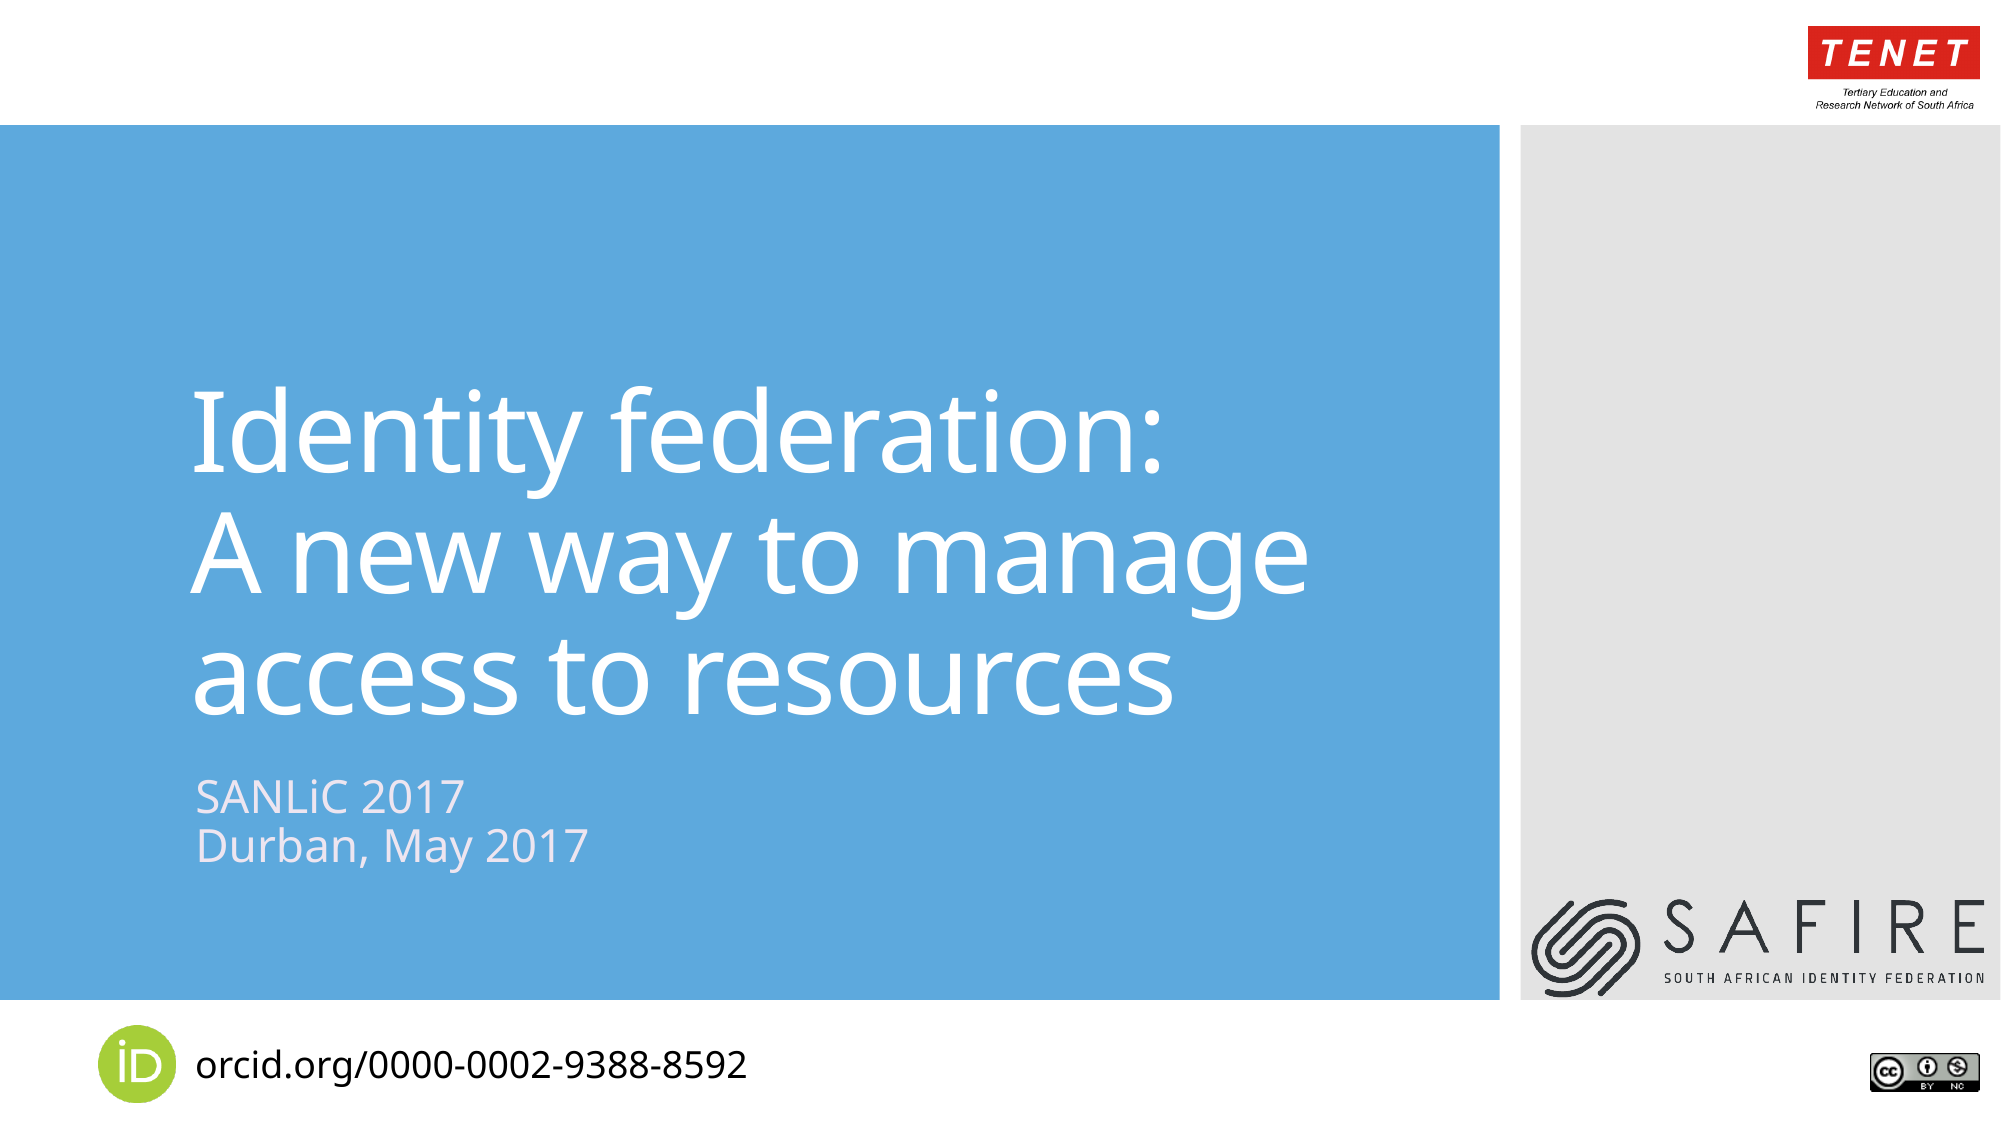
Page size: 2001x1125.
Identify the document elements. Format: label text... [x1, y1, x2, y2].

title Identity federation: A new way to manage access to resources [175, 213, 1376, 747]
slide_number 1 [1744, 1042, 1996, 1103]
picture [1519, 896, 1996, 1000]
subtitle SANLiC 2017 Durban, May 2017 [180, 766, 1381, 917]
picture [1808, 26, 1980, 115]
picture [98, 1025, 176, 1103]
text_box orcid.org/0000-0002-9388-8592 [180, 1033, 909, 1094]
